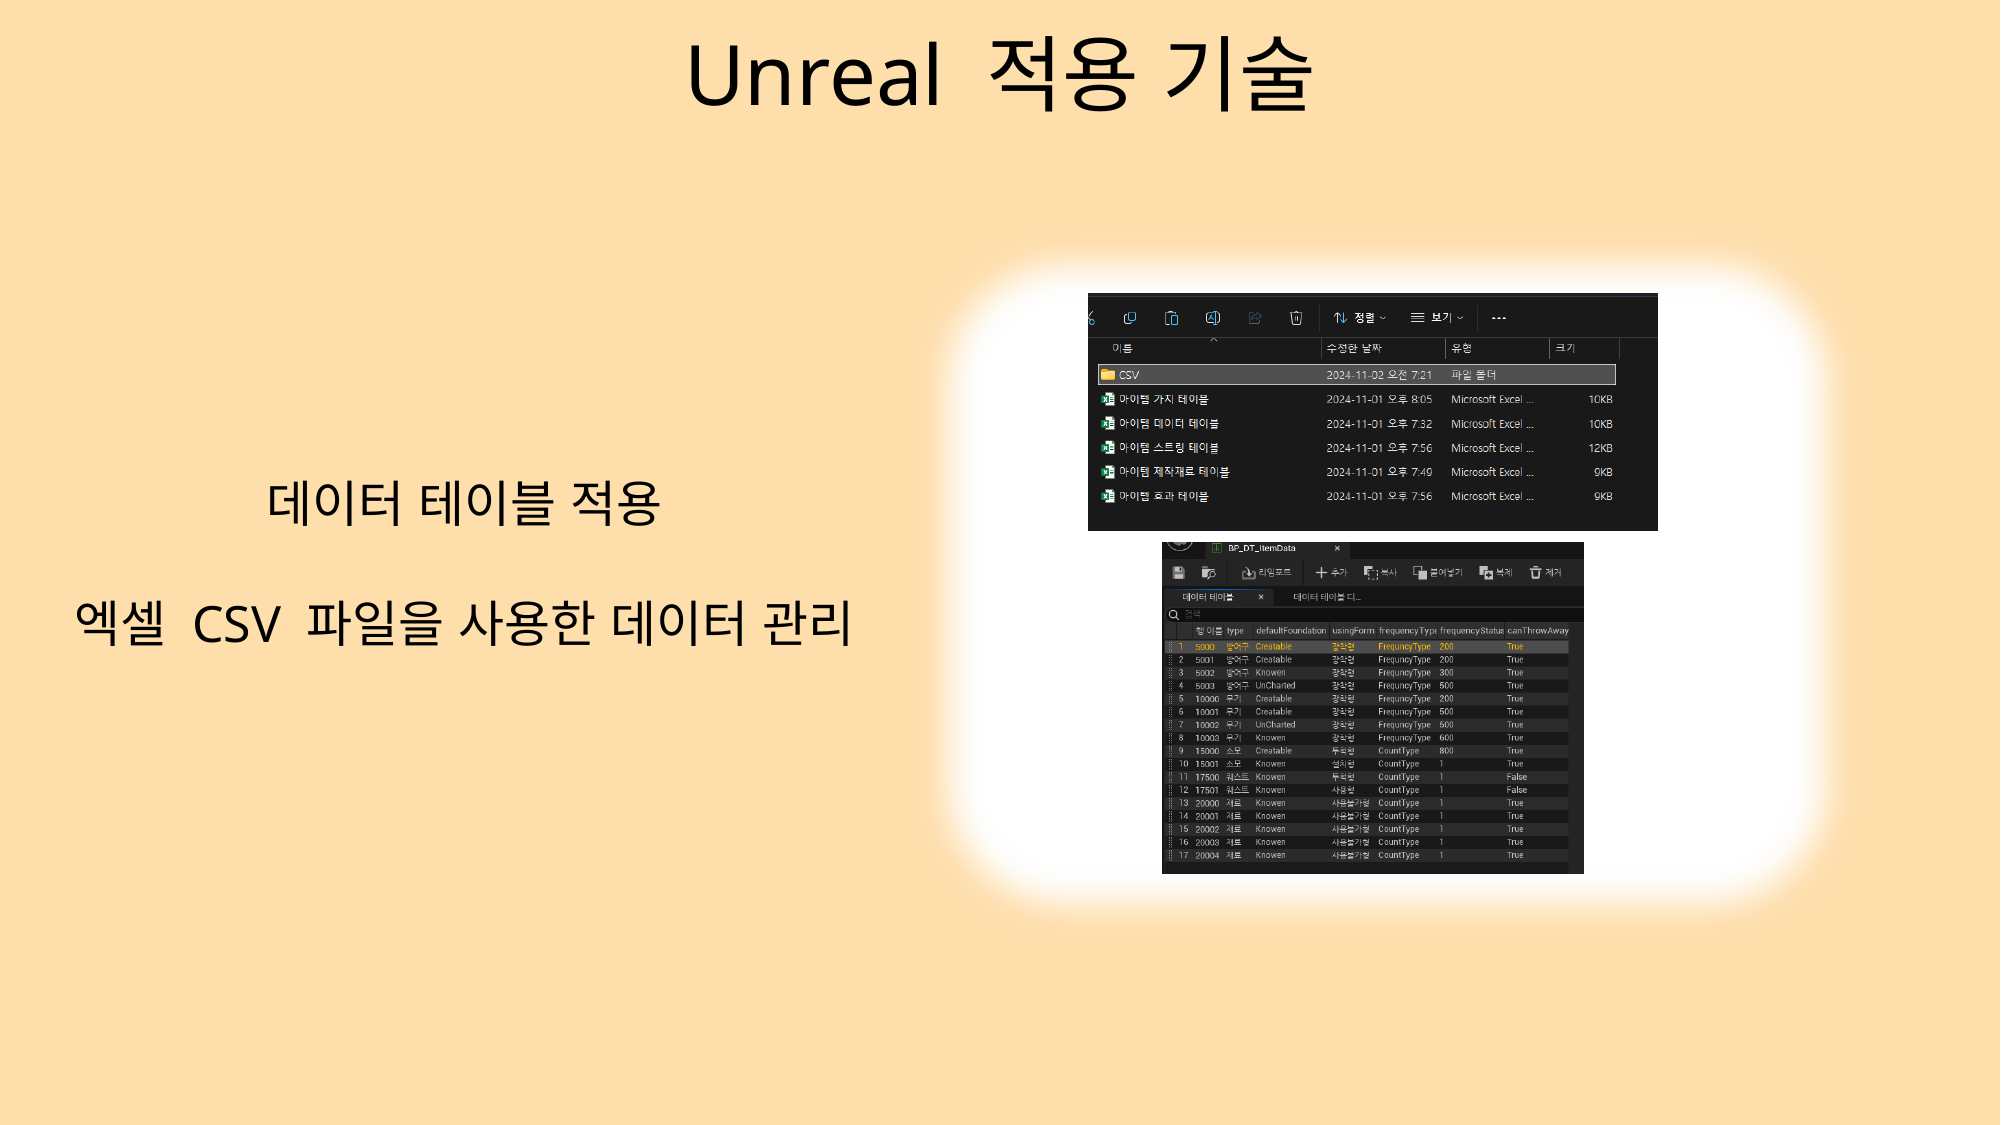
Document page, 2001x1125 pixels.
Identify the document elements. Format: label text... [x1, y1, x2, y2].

picture [1088, 293, 1658, 531]
text_box 데이터 테이블 적용 엑셀 CSV 파일을 사용한 데이터 관리 [40, 464, 888, 660]
picture [1162, 541, 1584, 874]
text_box Unreal 적용 기술 [0, 15, 2000, 130]
text_box [972, 289, 1804, 881]
